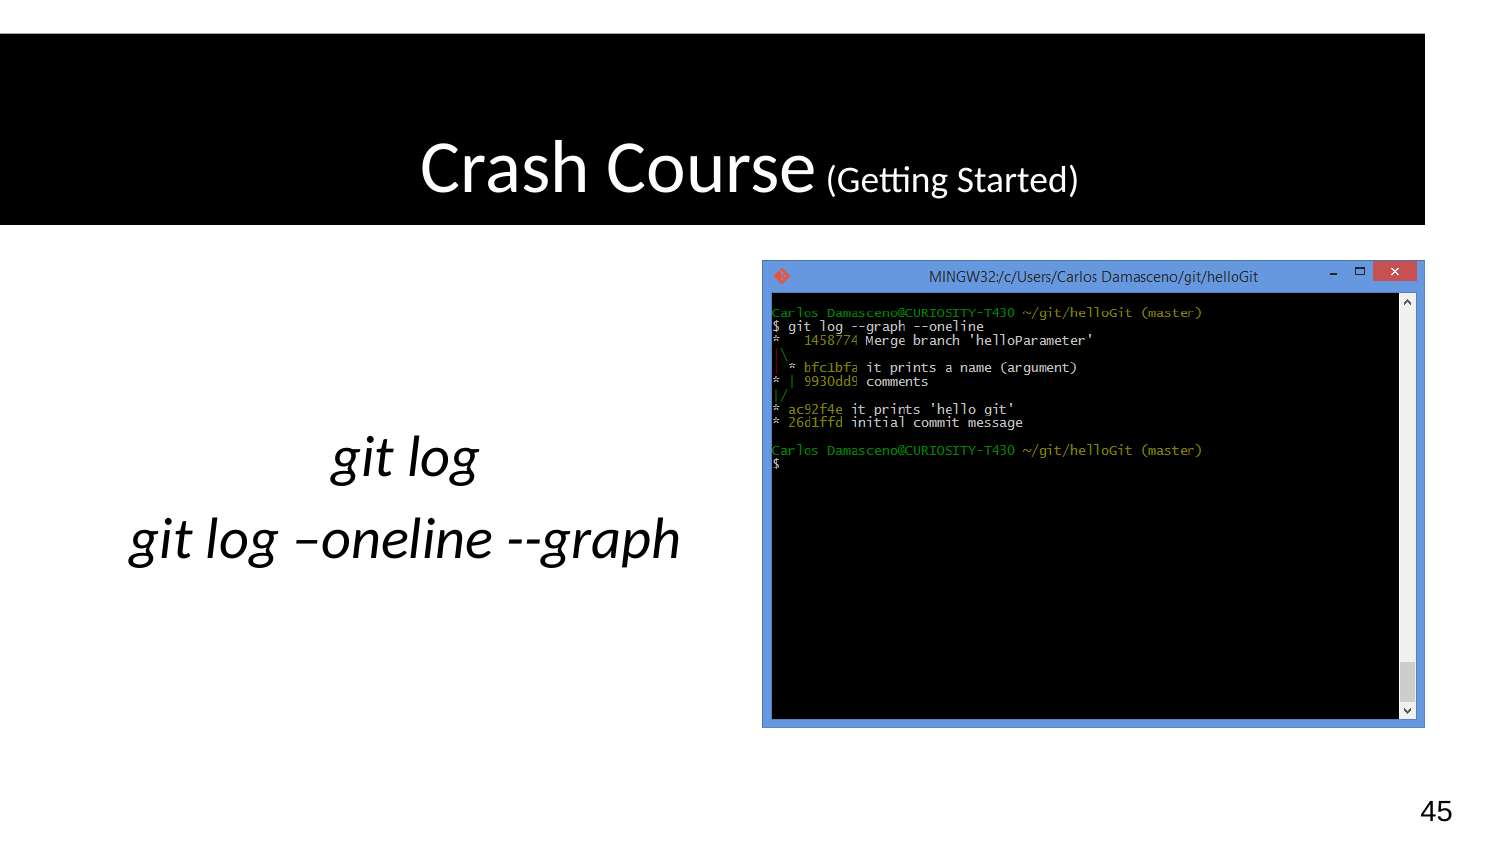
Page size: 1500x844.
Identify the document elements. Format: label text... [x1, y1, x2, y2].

list git log git log –oneline --graph [75, 234, 738, 754]
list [762, 260, 1426, 728]
title Crash Course (Getting Started) [75, 33, 1425, 223]
